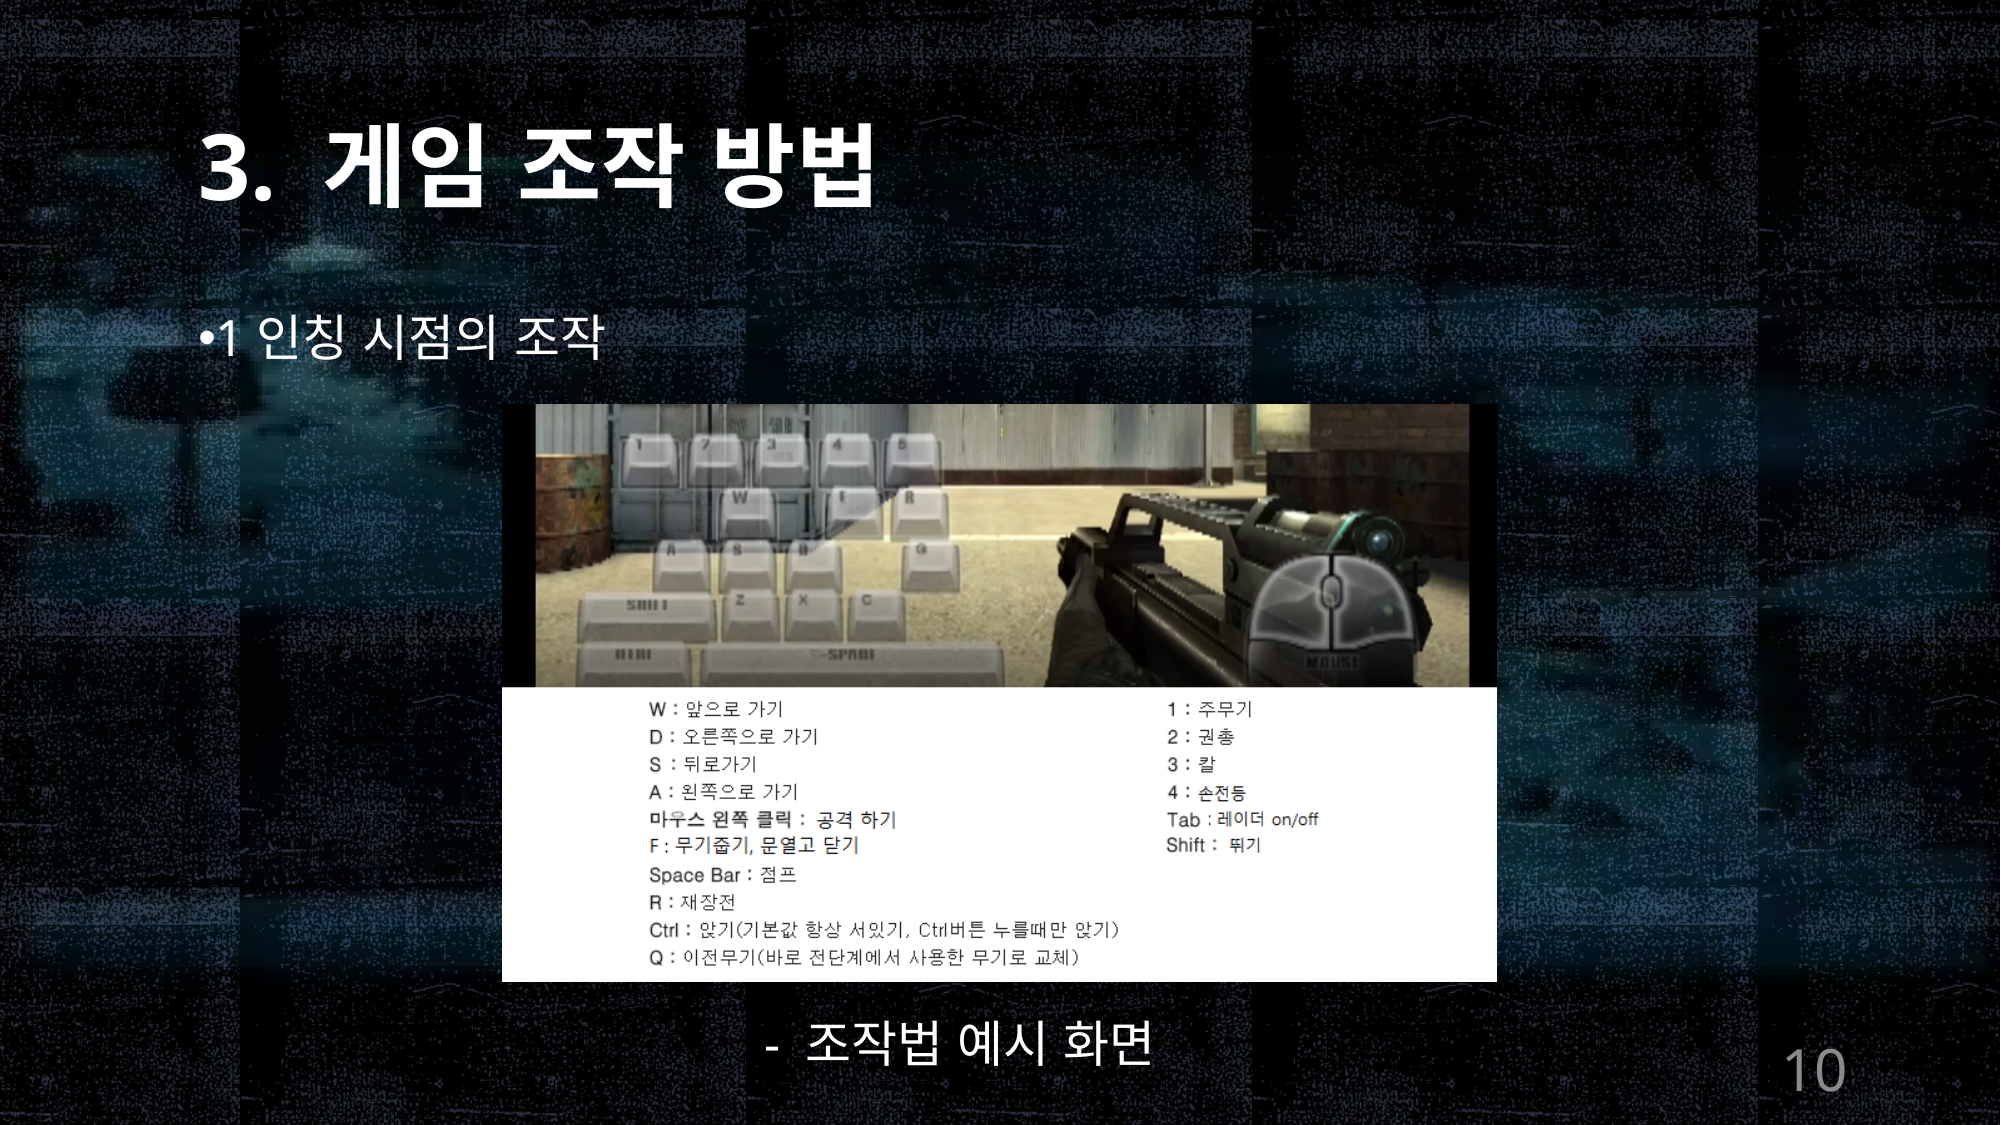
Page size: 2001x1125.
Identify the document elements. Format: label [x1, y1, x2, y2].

list [0, 0, 2000, 1125]
picture [502, 404, 1497, 982]
